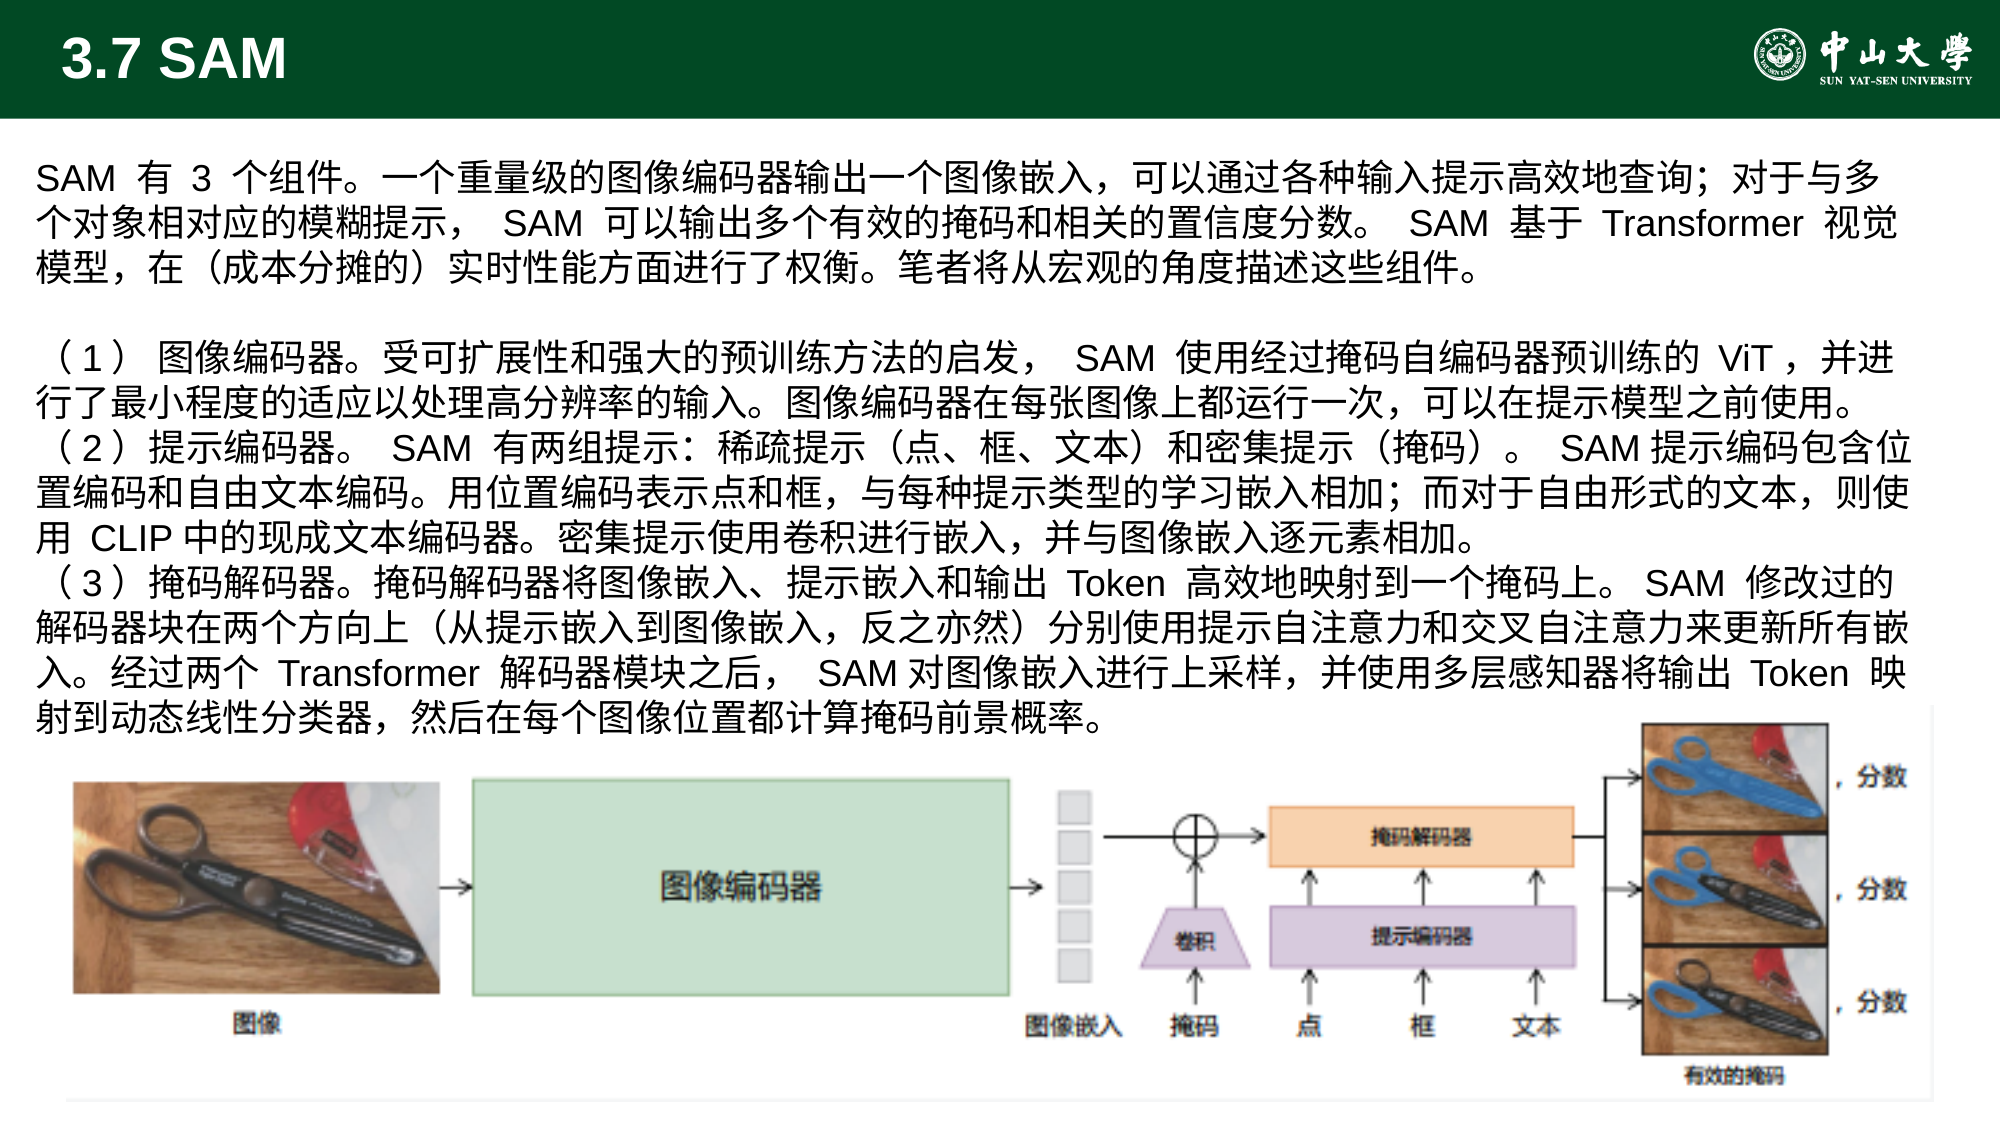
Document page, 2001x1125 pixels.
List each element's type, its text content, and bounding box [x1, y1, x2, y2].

title 3.7 SAM [46, 0, 1723, 119]
picture [1740, 11, 2000, 107]
picture [66, 705, 1934, 1102]
text_box SAM 有 3 个组件。一个重量级的图像编码器输出一个图像嵌入，可以通过各种输入提示高效地查询；对于与多个对象相对应的模糊提示， SAM 可以输出多个有效的掩码和相关的置信度分数。 SAM 基于 Transformer 视觉模型，在（成本分摊的）实时性能方面进行了权衡。笔者将从宏观的角度描述这些组件。 （1） 图像编码器。受可扩展性和强大的预训练方法的启发， SAM 使用经过掩码自编码器预训练的 ViT，并进行了最小程度的适应以处理高分辨率的输入。图像编码器在每张图像上都运行一次，可以在提示模型之前使用。 （2）提示编码器。 SAM 有两组提示：稀疏提示（点、框、文本）和密集提示（掩码）。 SAM提示编码包含位置编码和自由文本编码。用位置编码表示点和框，与每种提示类型的学习嵌入相加；而对于自由形式的文本，则使用 CLIP中的现成文本编码器。密集提示使用卷积进行嵌入，并与图像嵌入逐元素相加。 （3）掩码解码器。掩码解码器将图像嵌入、提示嵌入和输出 Token 高效地映射到一个掩码上。SAM 修改过的解码器块在两个方向上（从提示嵌入到图像嵌入，反之亦然）分别使用提示自注意力和交叉自注意力来更新所有嵌入。经过两个 Transformer 解码器模块之后， SAM对图像嵌入进行上采样，并使用多层感知器将输出 Token 映射到动态线性分类器，然后在每个图像位置都计算掩码前景概率。 [20, 146, 1934, 747]
